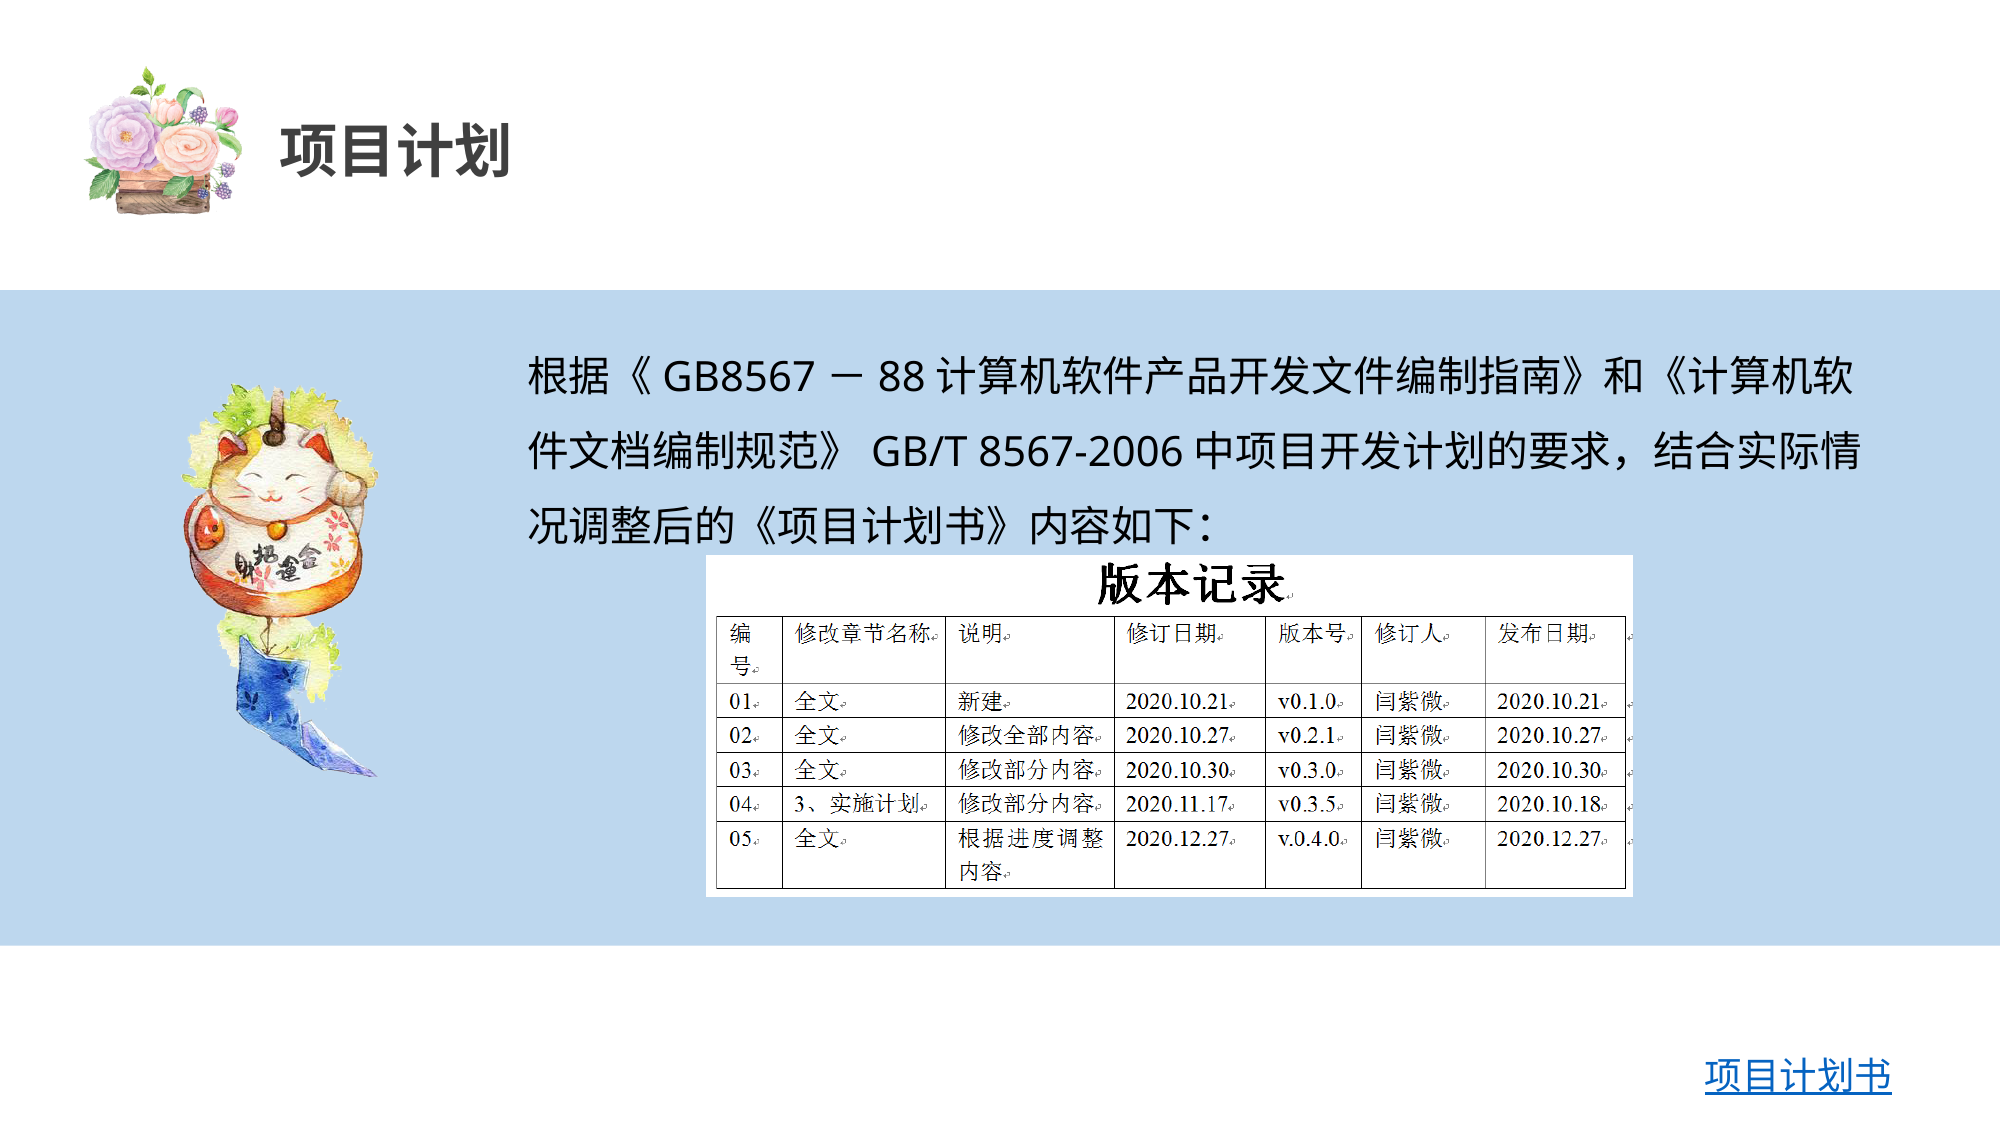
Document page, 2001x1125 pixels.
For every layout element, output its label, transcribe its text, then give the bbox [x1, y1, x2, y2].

picture [174, 375, 387, 785]
text_box [0, 289, 2000, 947]
text_box 项目计划 [265, 106, 1496, 192]
picture [64, 49, 265, 250]
text_box 根据《GB8567－88计算机软件产品开发文件编制指南》和《计算机软件文档编制规范》GB/T 8567-2006中项目开发计划的要求，结合实际情况调整后的《项目计划书》内容如下： [512, 316, 1886, 557]
text_box 项目计划书 [1690, 1044, 1966, 1114]
picture [706, 555, 1633, 897]
